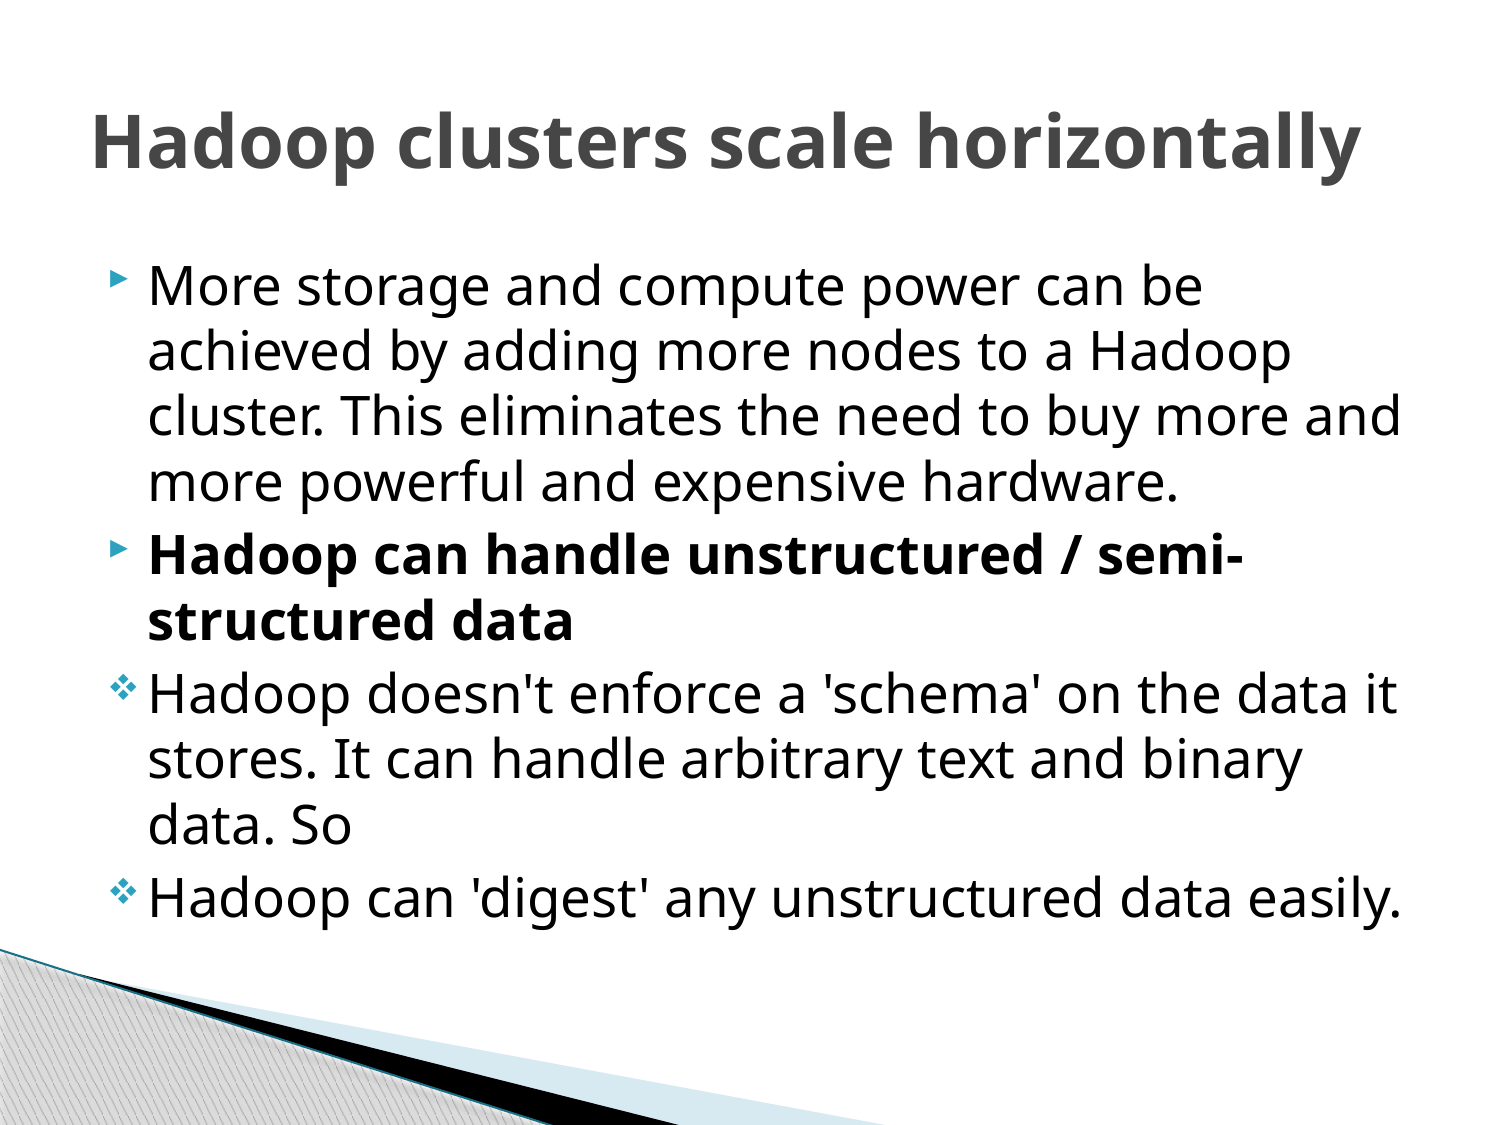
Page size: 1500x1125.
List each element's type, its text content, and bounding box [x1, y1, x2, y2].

list More storage and compute power can be achieved by adding more nodes to a Hadoop cluster. This eliminates the need to buy more and more powerful and expensive hardware. Hadoop can handle unstructured / semi-structured data Hadoop doesn't enforce a 'schema' on the data it stores. It can handle arbitrary text and binary data. So Hadoop can 'digest' any unstructured data easily. [75, 243, 1425, 986]
title Hadoop clusters scale horizontally [75, 45, 1425, 233]
